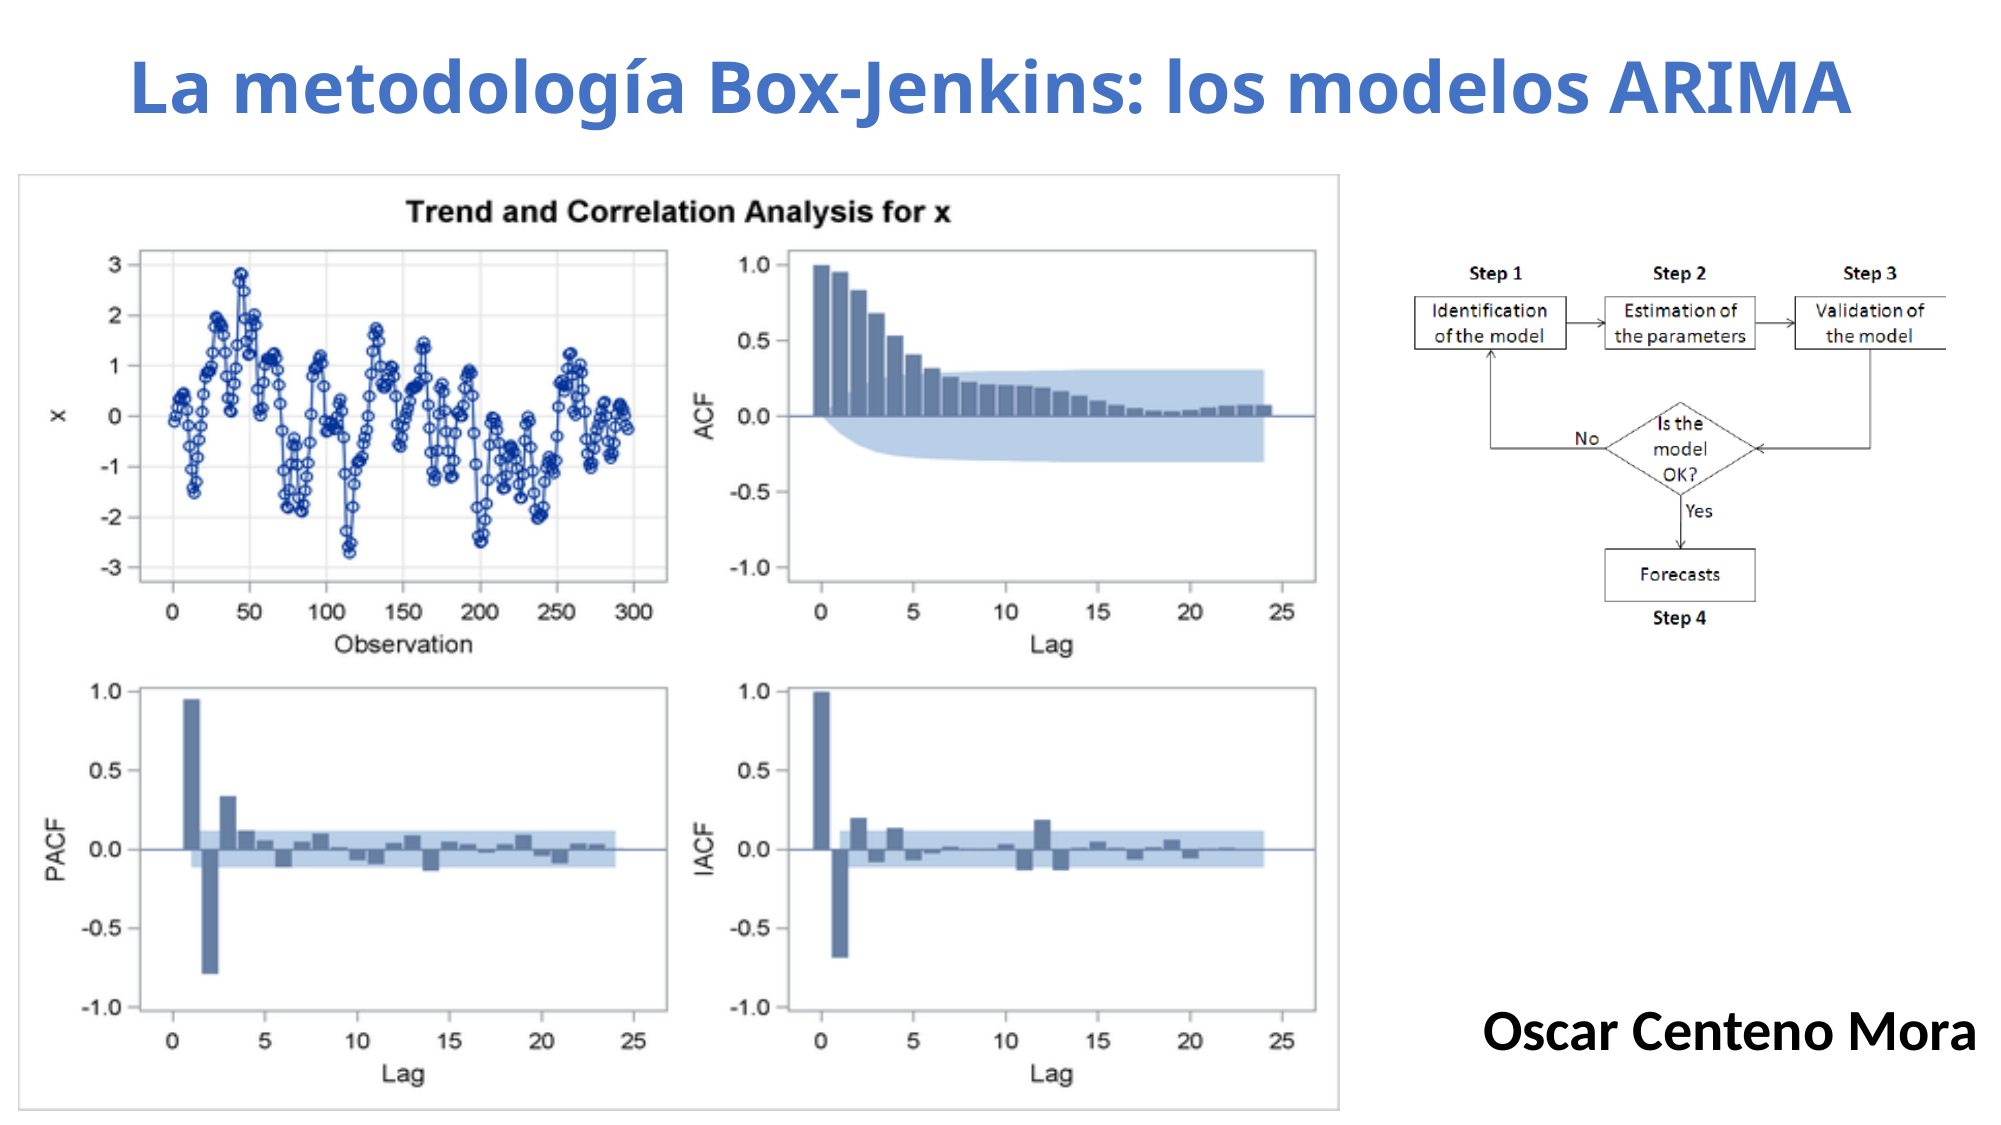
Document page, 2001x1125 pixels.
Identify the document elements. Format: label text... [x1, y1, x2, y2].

picture [1412, 251, 1946, 633]
subtitle Oscar Centeno Mora [1391, 992, 1994, 1111]
picture [18, 174, 1340, 1111]
title La metodología Box-Jenkins: los modelos ARIMA [12, 9, 1989, 137]
